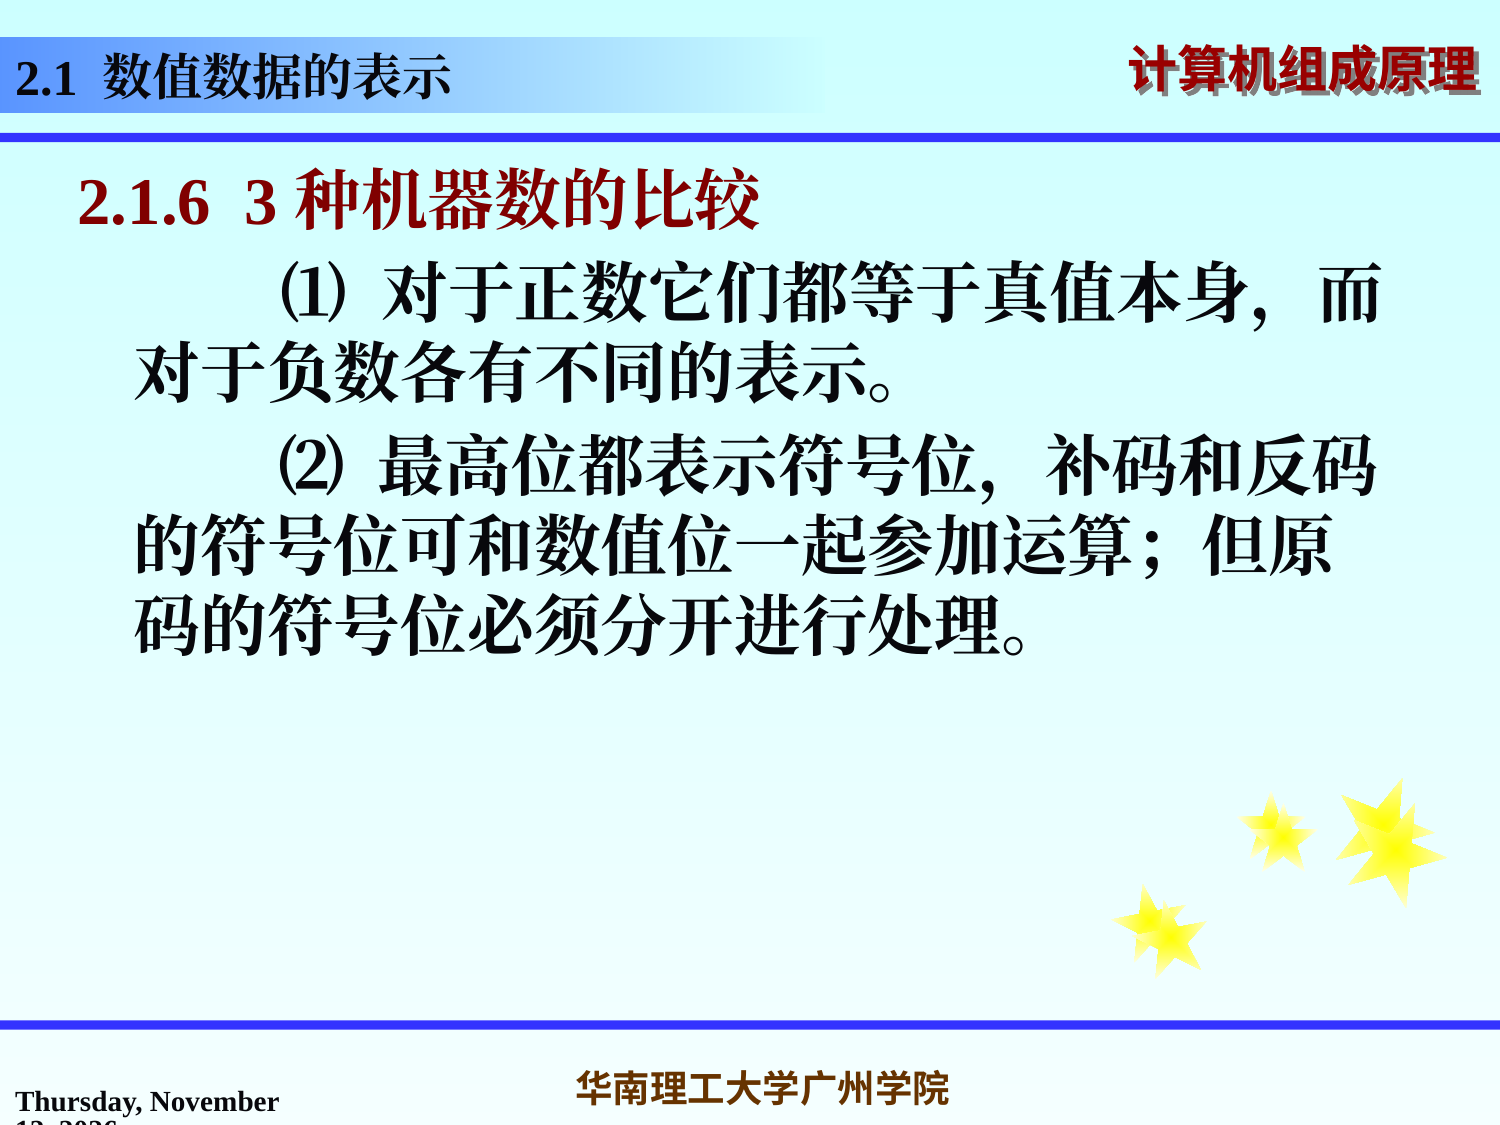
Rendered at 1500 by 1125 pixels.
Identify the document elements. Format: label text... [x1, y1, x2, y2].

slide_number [0, 1050, 313, 1125]
footer 华南理工大学广州学院 [525, 1050, 1000, 1125]
list 2.1.6 3种机器数的比较 ⑴ 对于正数它们都等于真值本身，而对于负数各有不同的表示。 ⑵ 最高位都表示符号位，补码和反码的符号位可和数值位一起参加运算；但原码的符号位必须分开进行处理。 [62, 149, 1400, 991]
title 2.1 数值数据的表示 [0, 37, 825, 113]
